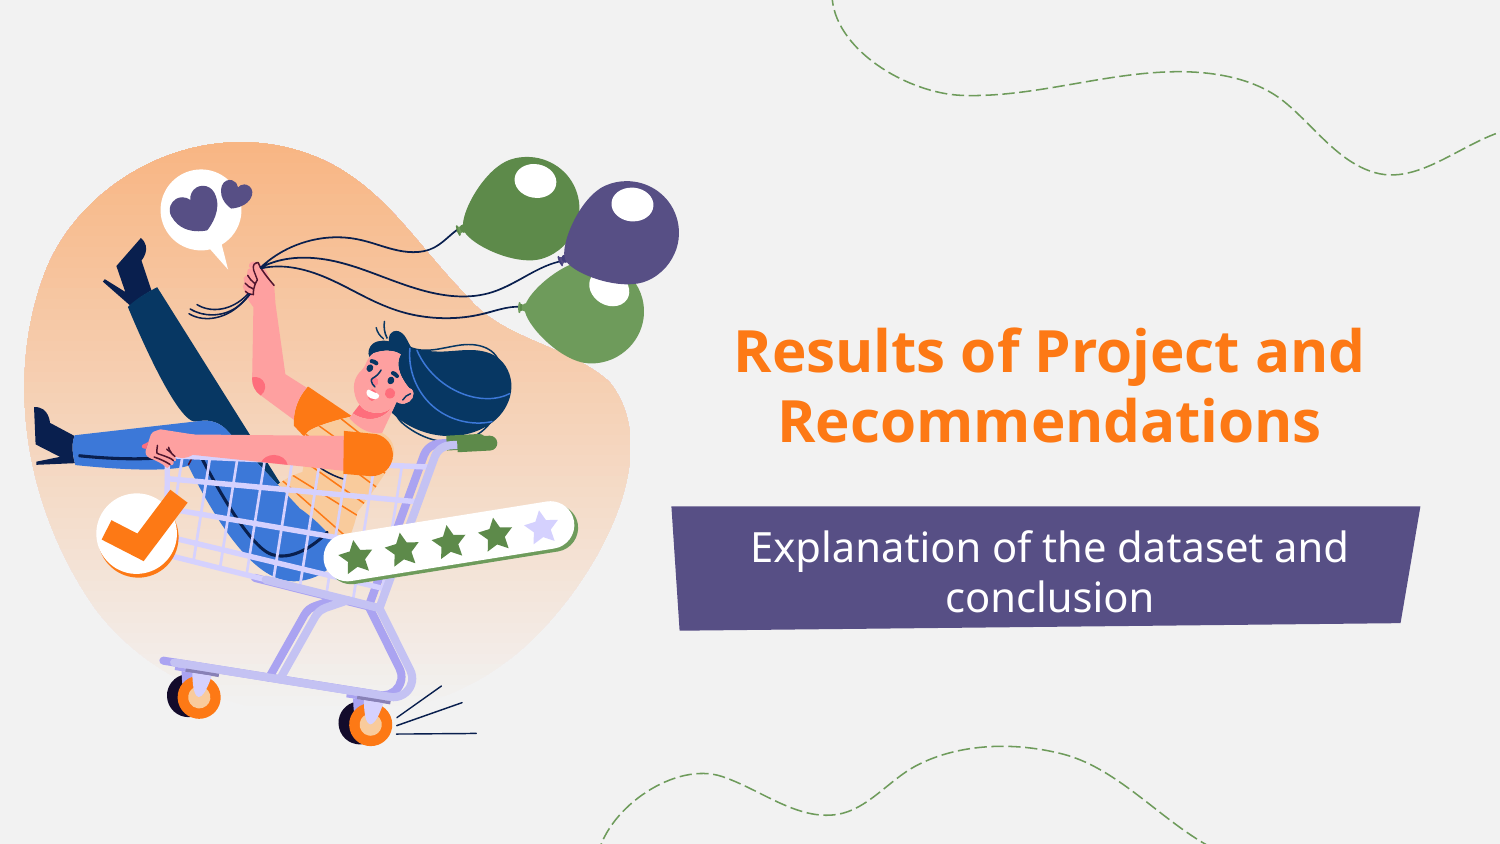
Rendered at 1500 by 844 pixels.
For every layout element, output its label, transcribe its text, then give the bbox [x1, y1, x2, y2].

title Results of Project and Recommendations [686, 266, 1413, 502]
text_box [33, 156, 681, 747]
list Explanation of the dataset and conclusion [686, 506, 1413, 638]
text_box [169, 142, 311, 155]
text_box [1413, 506, 1421, 551]
text_box [24, 338, 28, 439]
